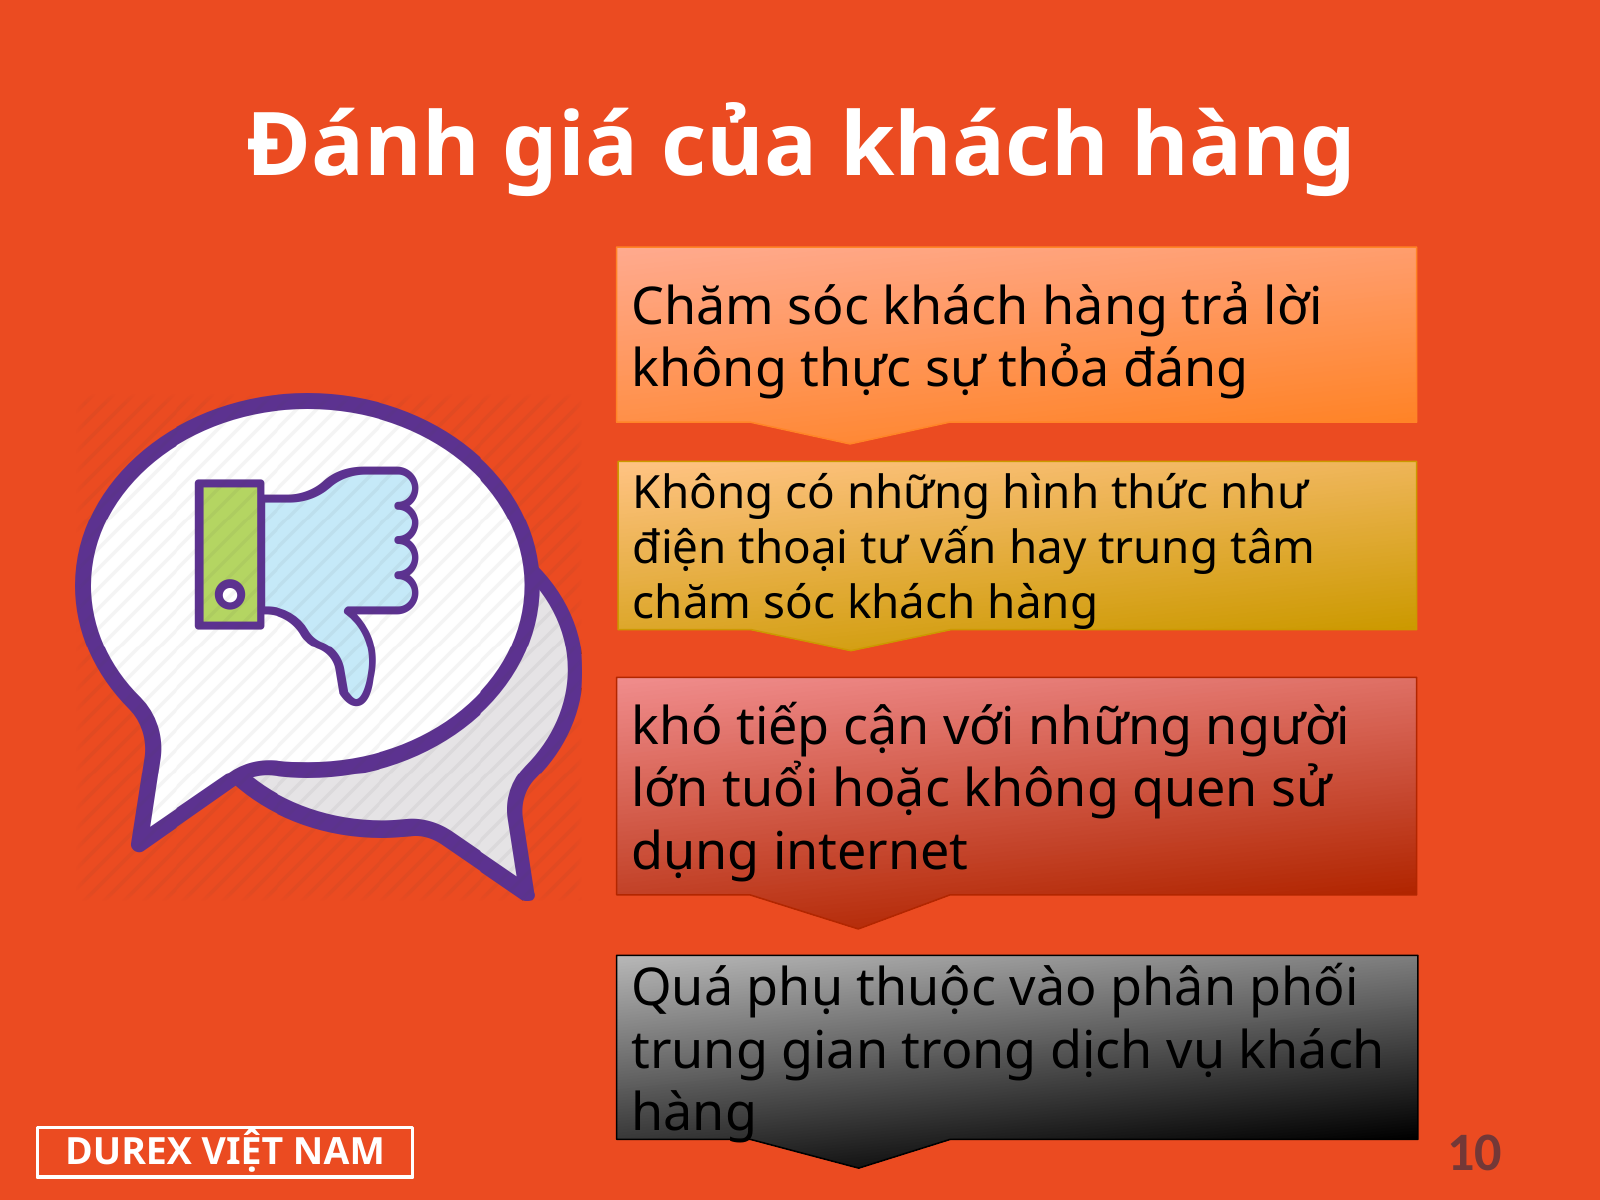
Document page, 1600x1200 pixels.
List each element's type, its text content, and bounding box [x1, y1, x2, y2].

picture [74, 392, 583, 901]
text_box Chăm sóc khách hàng trả lời không thực sự thỏa đáng [615, 246, 1418, 445]
slide_number 10 [1425, 1108, 1525, 1189]
text_box Không có những hình thức như điện thoại tư vấn hay trung tâm chăm sóc khách hàng [617, 460, 1418, 652]
text_box Đánh giá của khách hàng [109, 105, 1494, 193]
text_box Quá phụ thuộc vào phân phối trung gian trong dịch vụ khách hàng [615, 954, 1419, 1169]
footer DUREX VIỆT NAM [36, 1126, 414, 1179]
text_box khó tiếp cận với những người lớn tuổi hoặc không quen sử dụng internet [615, 676, 1418, 930]
